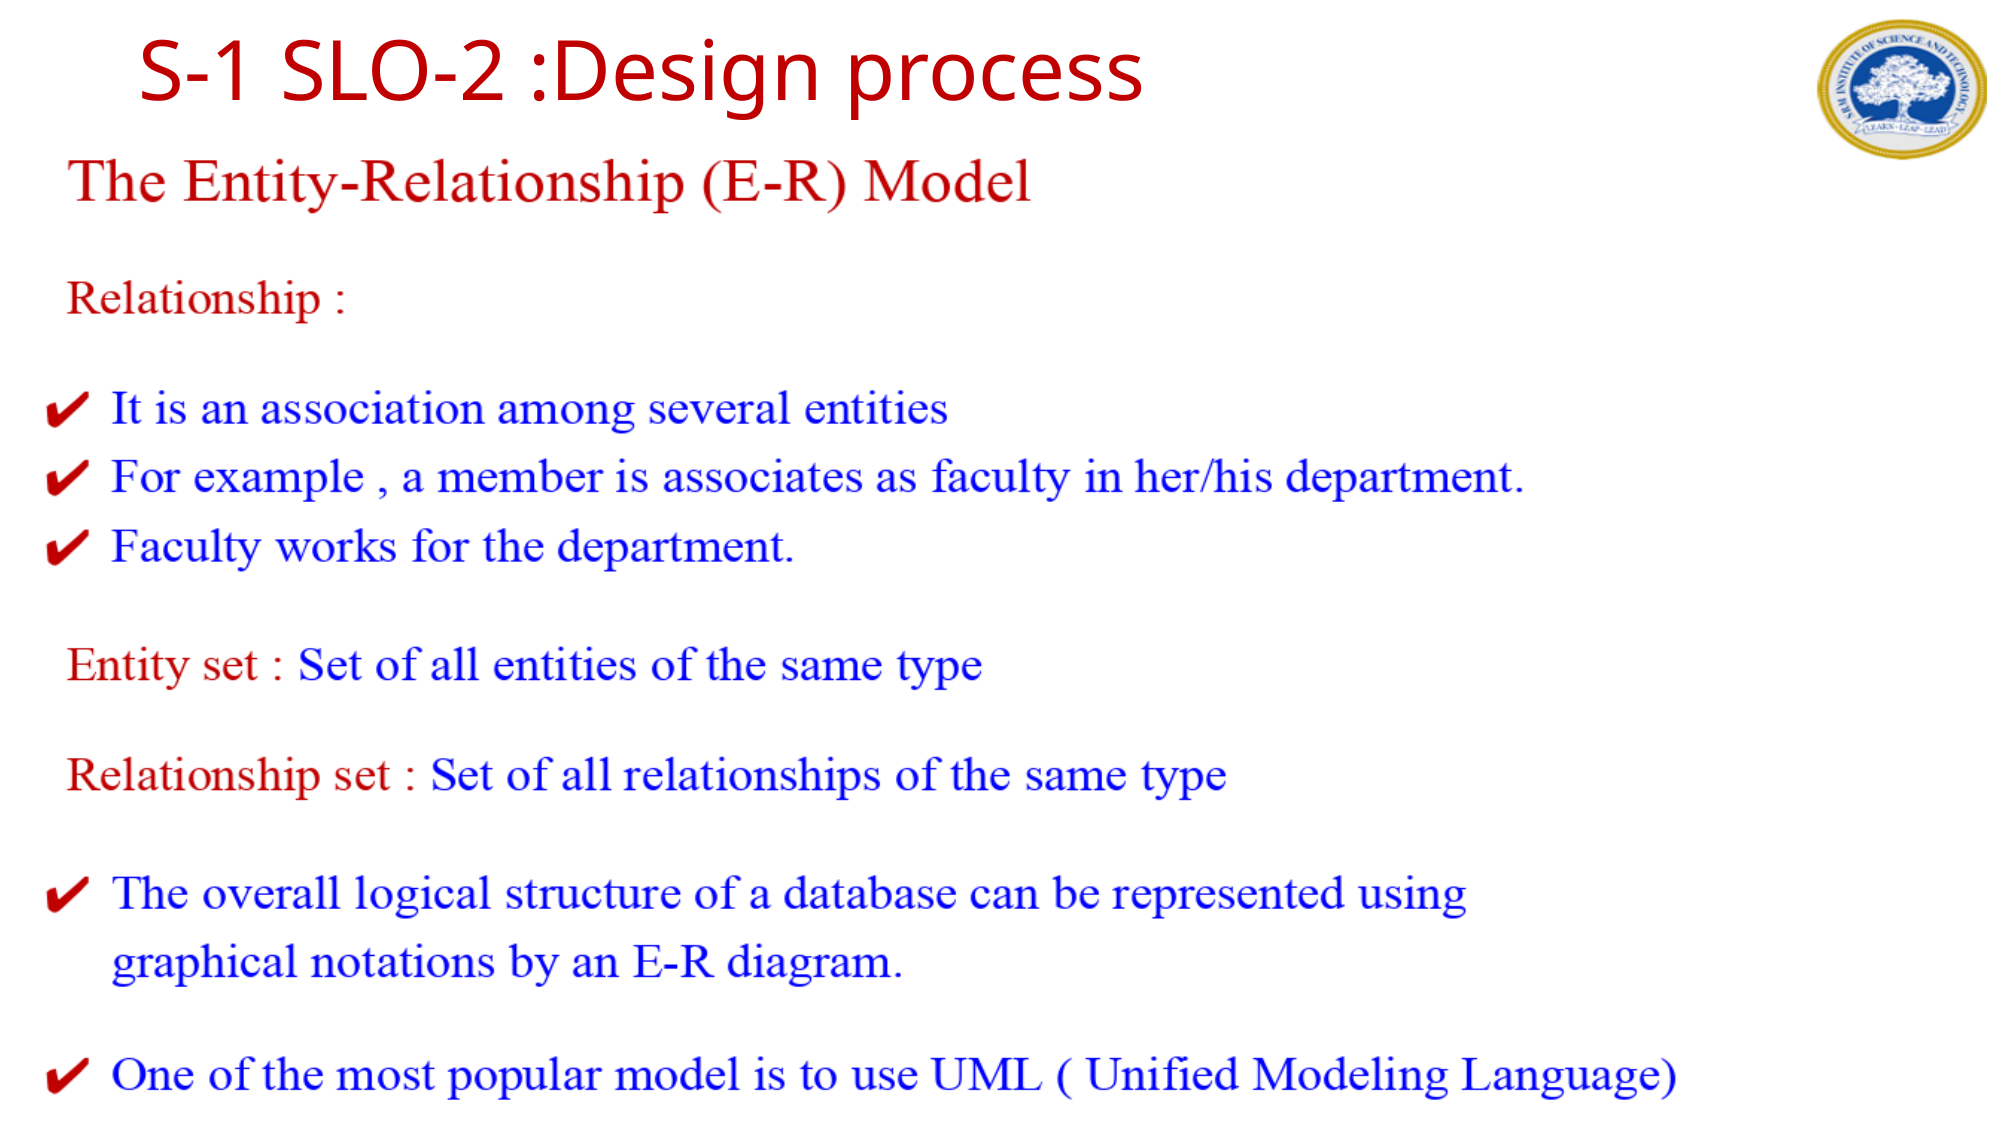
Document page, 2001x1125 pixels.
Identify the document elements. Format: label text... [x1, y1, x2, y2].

picture [22, 0, 1987, 1125]
title S-1 SLO-2 :Design process [123, 30, 1797, 117]
